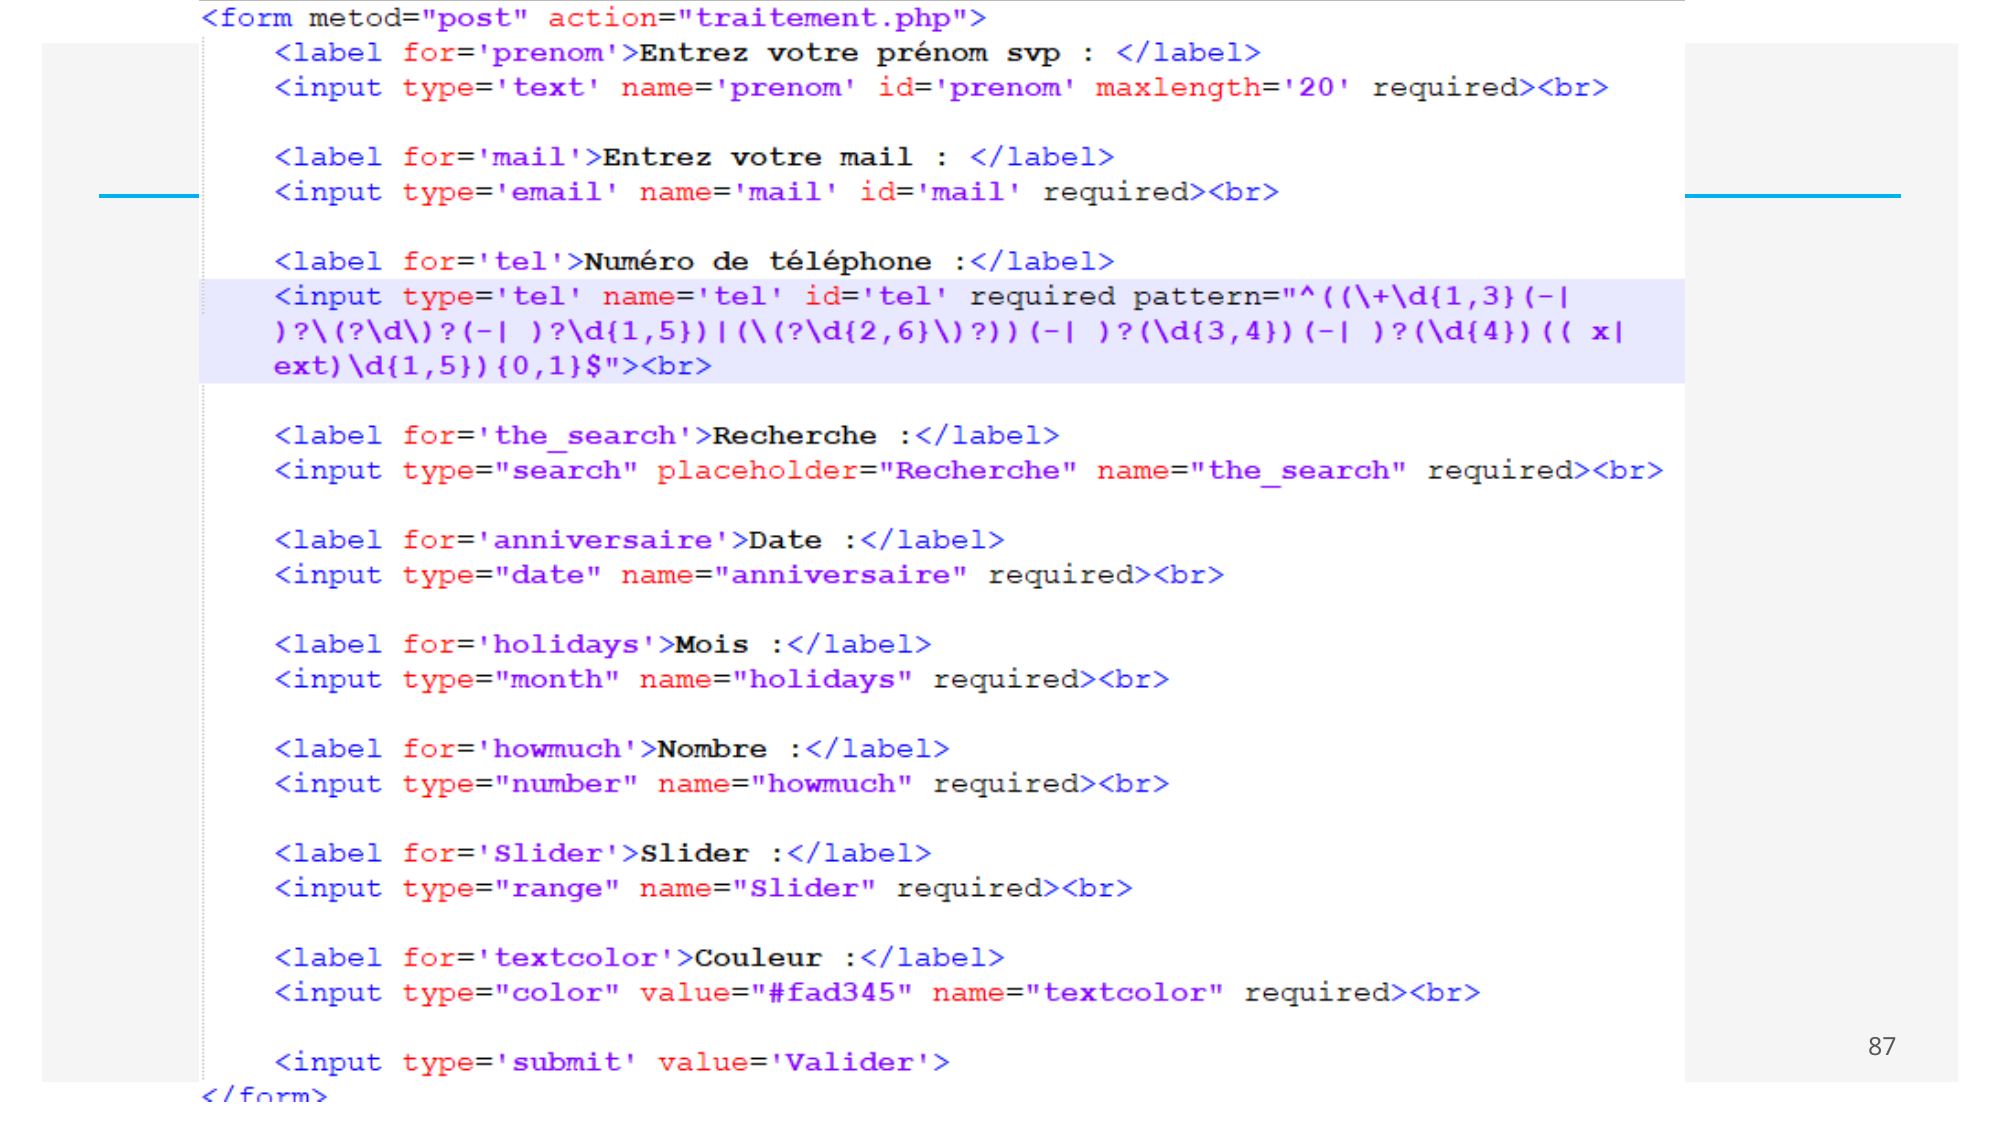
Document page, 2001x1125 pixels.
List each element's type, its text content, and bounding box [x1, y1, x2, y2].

picture [199, 0, 1685, 1102]
slide_number 87 [1685, 1017, 1912, 1078]
